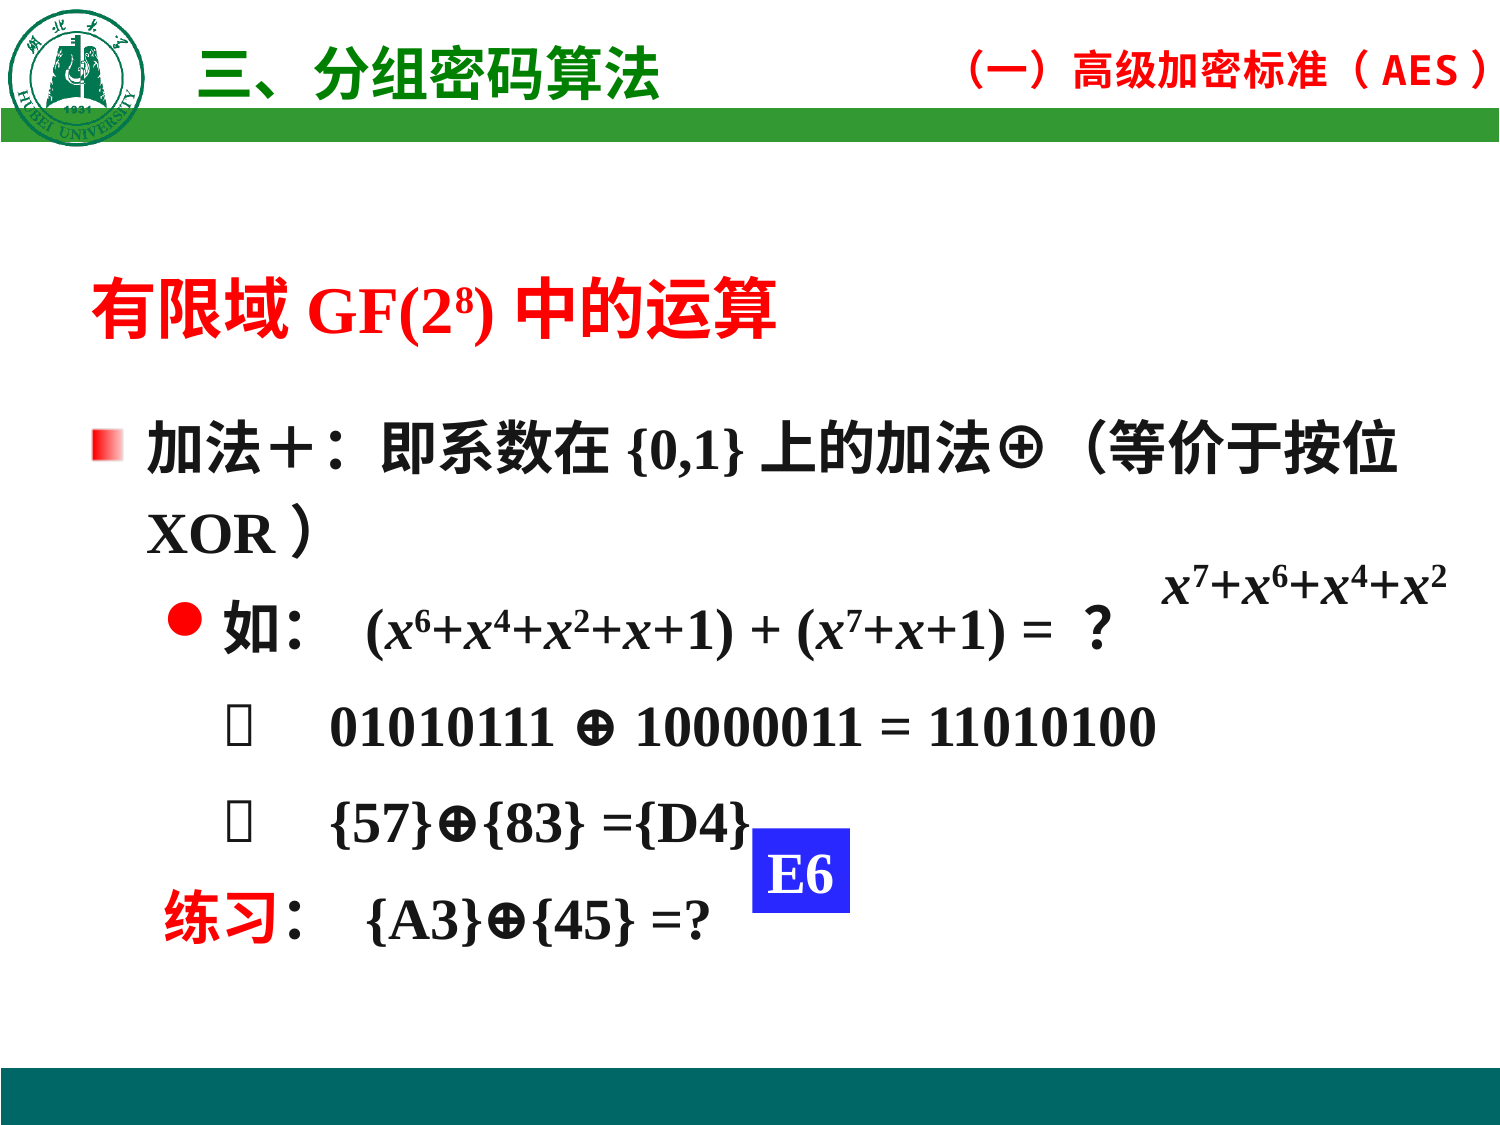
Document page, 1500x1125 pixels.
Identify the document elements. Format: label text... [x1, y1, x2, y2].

text_box E6 [752, 828, 850, 913]
text_box x7+x6+x4+x2 [1148, 538, 1478, 624]
picture [0, 1067, 1500, 1125]
picture [0, 0, 167, 175]
list 有限域GF(28)中的运算 加法＋：即系数在{0,1}上的加法⊕（等价于按位XOR） 如： (x6+x4+x2+x+1) + (x7+x+1) = ？  01010111 ⊕ 10000011 = 11010100  {57}⊕{83} ={D4} 练习： {A3}⊕{45} =? [74, 243, 1426, 1036]
picture [90, 427, 127, 465]
